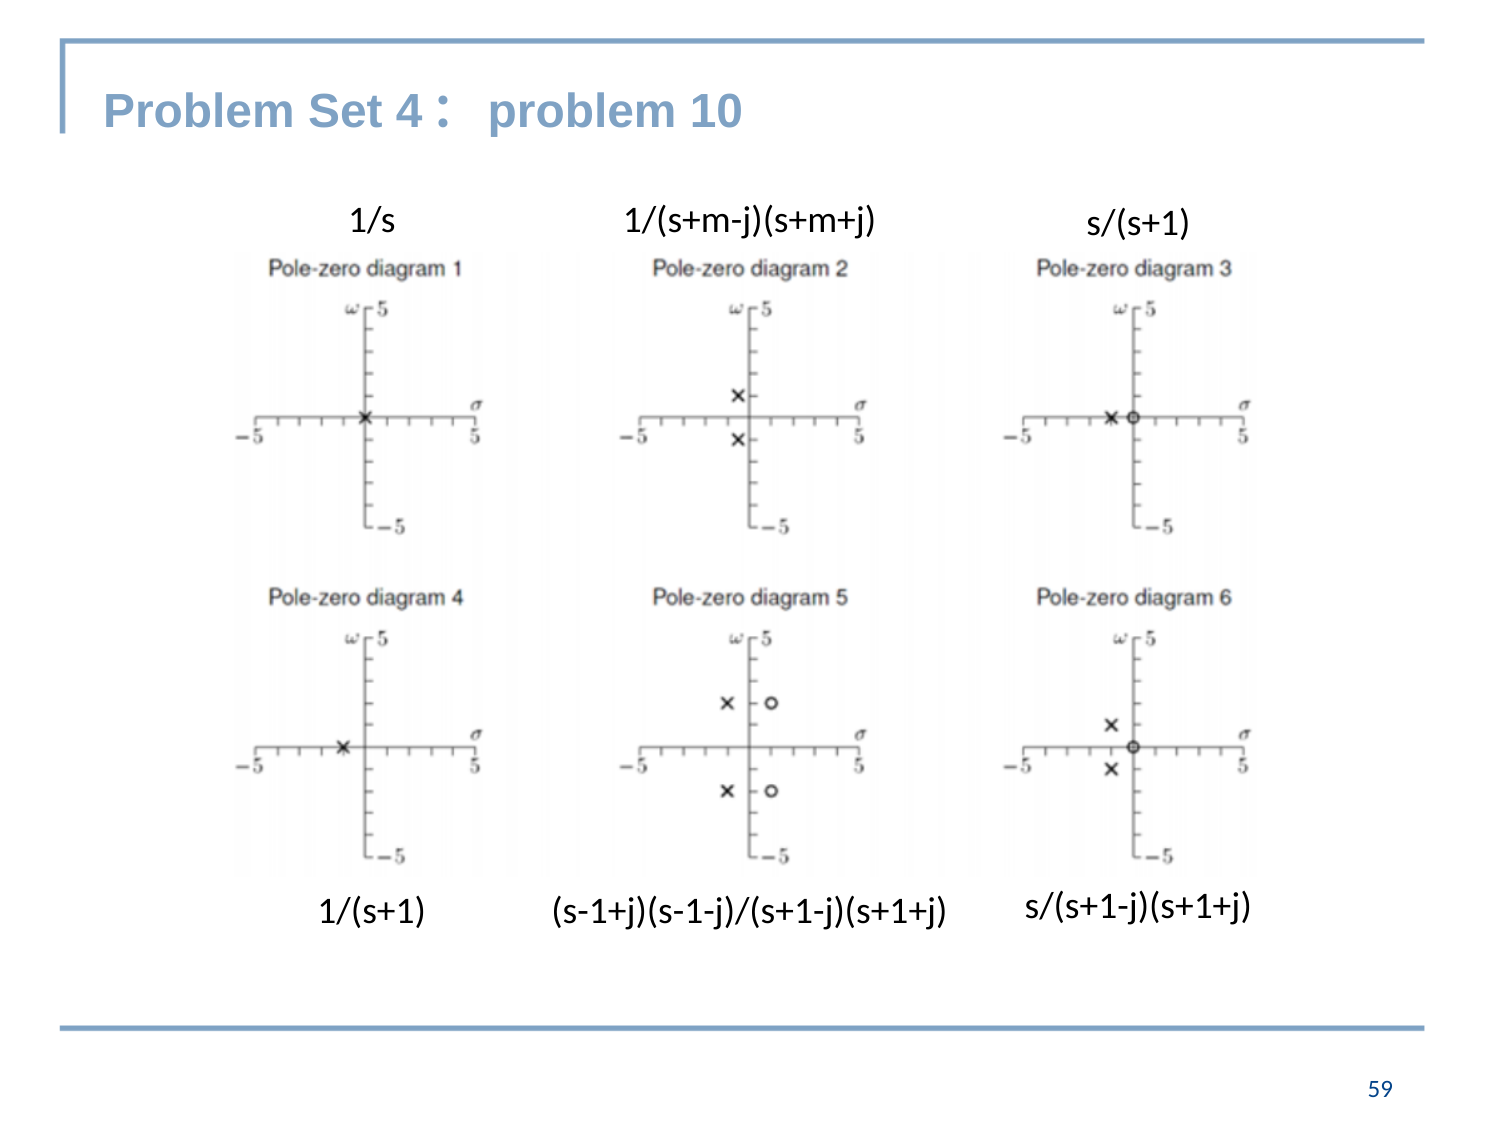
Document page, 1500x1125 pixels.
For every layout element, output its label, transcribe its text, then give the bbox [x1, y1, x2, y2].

text_box 1/s [333, 188, 411, 248]
slide_number 58 [1070, 1057, 1409, 1118]
text_box s/(s+1-j)(s+1+j) [1009, 877, 1268, 934]
picture [0, 0, 1500, 1125]
text_box s/(s+1) [1071, 190, 1206, 248]
text_box 1/(s+m-j)(s+m+j) [608, 188, 892, 248]
text_box (s-1+j)(s-1-j)/(s+1-j)(s+1+j) [536, 878, 963, 939]
title Problem Set 4：problem 10 [88, 77, 1081, 146]
text_box 1/(s+1) [302, 878, 442, 939]
